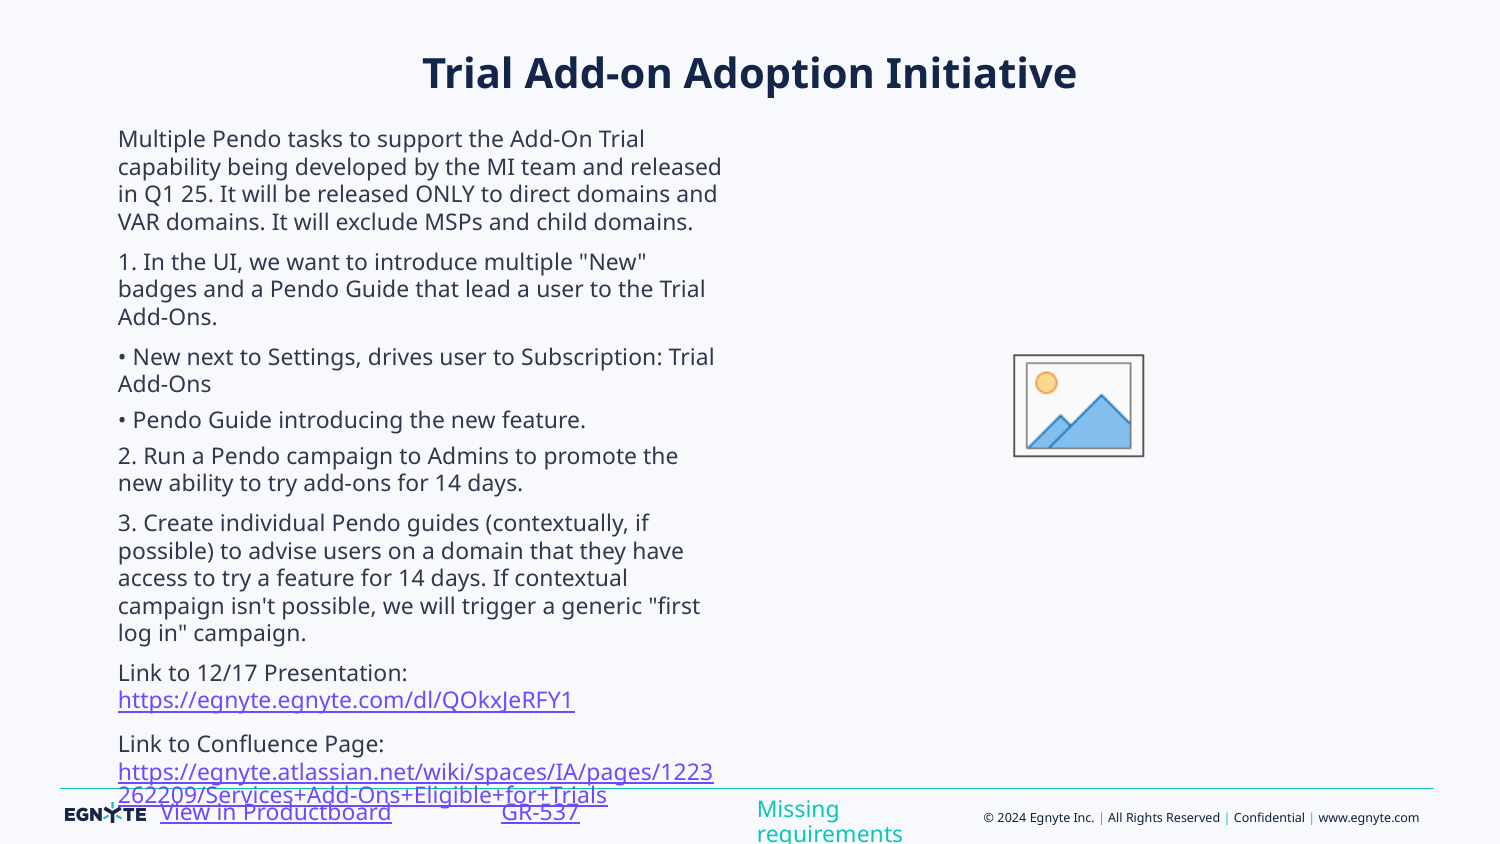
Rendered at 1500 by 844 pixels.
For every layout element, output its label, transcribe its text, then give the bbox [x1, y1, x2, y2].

title Trial Add-on Adoption Initiative [103, 44, 1397, 106]
list Multiple Pendo tasks to support the Add-On Trial capability being developed by the MI team and released in Q1 25. It will be released ONLY to direct domains and VAR domains. It will exclude MSPs and child domains. 1. In the UI, we want to introduce multiple "New" badges and a Pendo Guide that lead a user to the Trial Add-Ons. • New next to Settings, drives user to Subscription: Trial Add-Ons • Pendo Guide introducing the new feature. 2. Run a Pendo campaign to Admins to promote the new ability to try add-ons for 14 days. 3. Create individual Pendo guides (contextually, if possible) to advise users on a domain that they have access to try a feature for 14 days. If contextual campaign isn't possible, we will trigger a generic "first log in" campaign. Link to 12/17 Presentation:https://egnyte.egnyte.com/dl/QOkxJeRFY1 Link to Confluence Page:https://egnyte.atlassian.net/wiki/spaces/IA/pages/1223262209/Services+Add-Ons+Eligible+for+Trials [103, 117, 741, 693]
picture [761, 119, 1397, 693]
list GR-537 [486, 790, 741, 835]
list View in Productboard [145, 790, 486, 835]
list Missing requirements [742, 790, 997, 835]
picture [65, 802, 145, 823]
